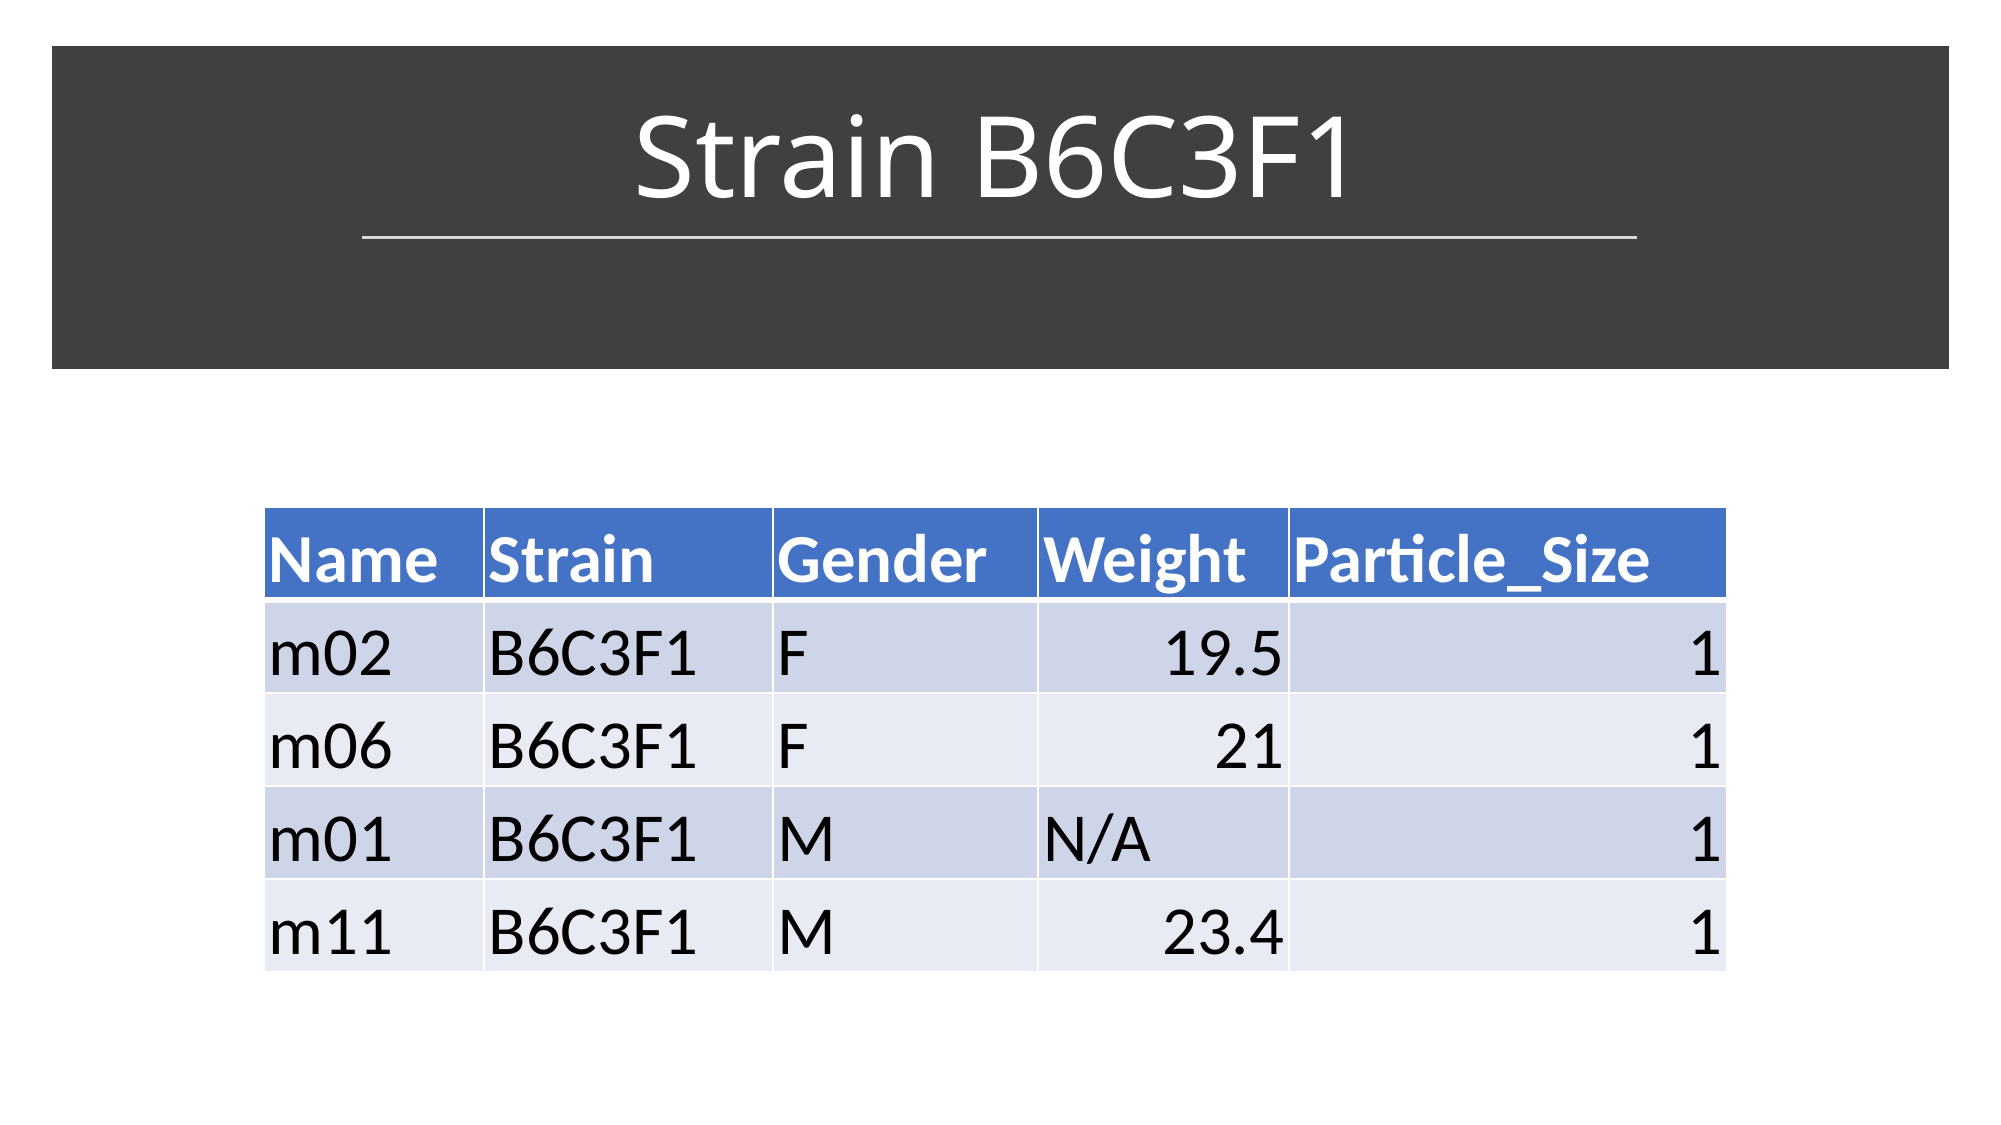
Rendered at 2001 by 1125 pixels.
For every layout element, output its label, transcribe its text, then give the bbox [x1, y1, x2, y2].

table_header Particle_Size [1290, 508, 1726, 597]
text_box [61, 55, 1939, 360]
table_cell 1 [1290, 603, 1726, 692]
table_cell m01 [265, 787, 483, 878]
table_cell M [774, 880, 1037, 971]
table_cell 23.4 [1039, 880, 1288, 971]
table_cell m06 [265, 694, 483, 785]
table_header Name [265, 508, 483, 597]
table_cell N/A [1039, 787, 1288, 878]
table_cell 19.5 [1039, 603, 1288, 692]
table_header Weight [1039, 508, 1288, 597]
title Strain B6C3F1 [86, 76, 1914, 230]
table_cell B6C3F1 [485, 603, 772, 692]
table_cell 1 [1290, 787, 1726, 878]
table_cell 1 [1290, 694, 1726, 785]
table_cell B6C3F1 [485, 880, 772, 971]
table_cell B6C3F1 [485, 787, 772, 878]
table_cell m02 [265, 603, 483, 692]
table_cell F [774, 694, 1037, 785]
table_cell 21 [1039, 694, 1288, 785]
table_cell B6C3F1 [485, 694, 772, 785]
table_cell 1 [1290, 880, 1726, 971]
table_header Strain [485, 508, 772, 597]
table_cell F [774, 603, 1037, 692]
table_cell M [774, 787, 1037, 878]
table_cell m11 [265, 880, 483, 971]
table_header Gender [774, 508, 1037, 597]
